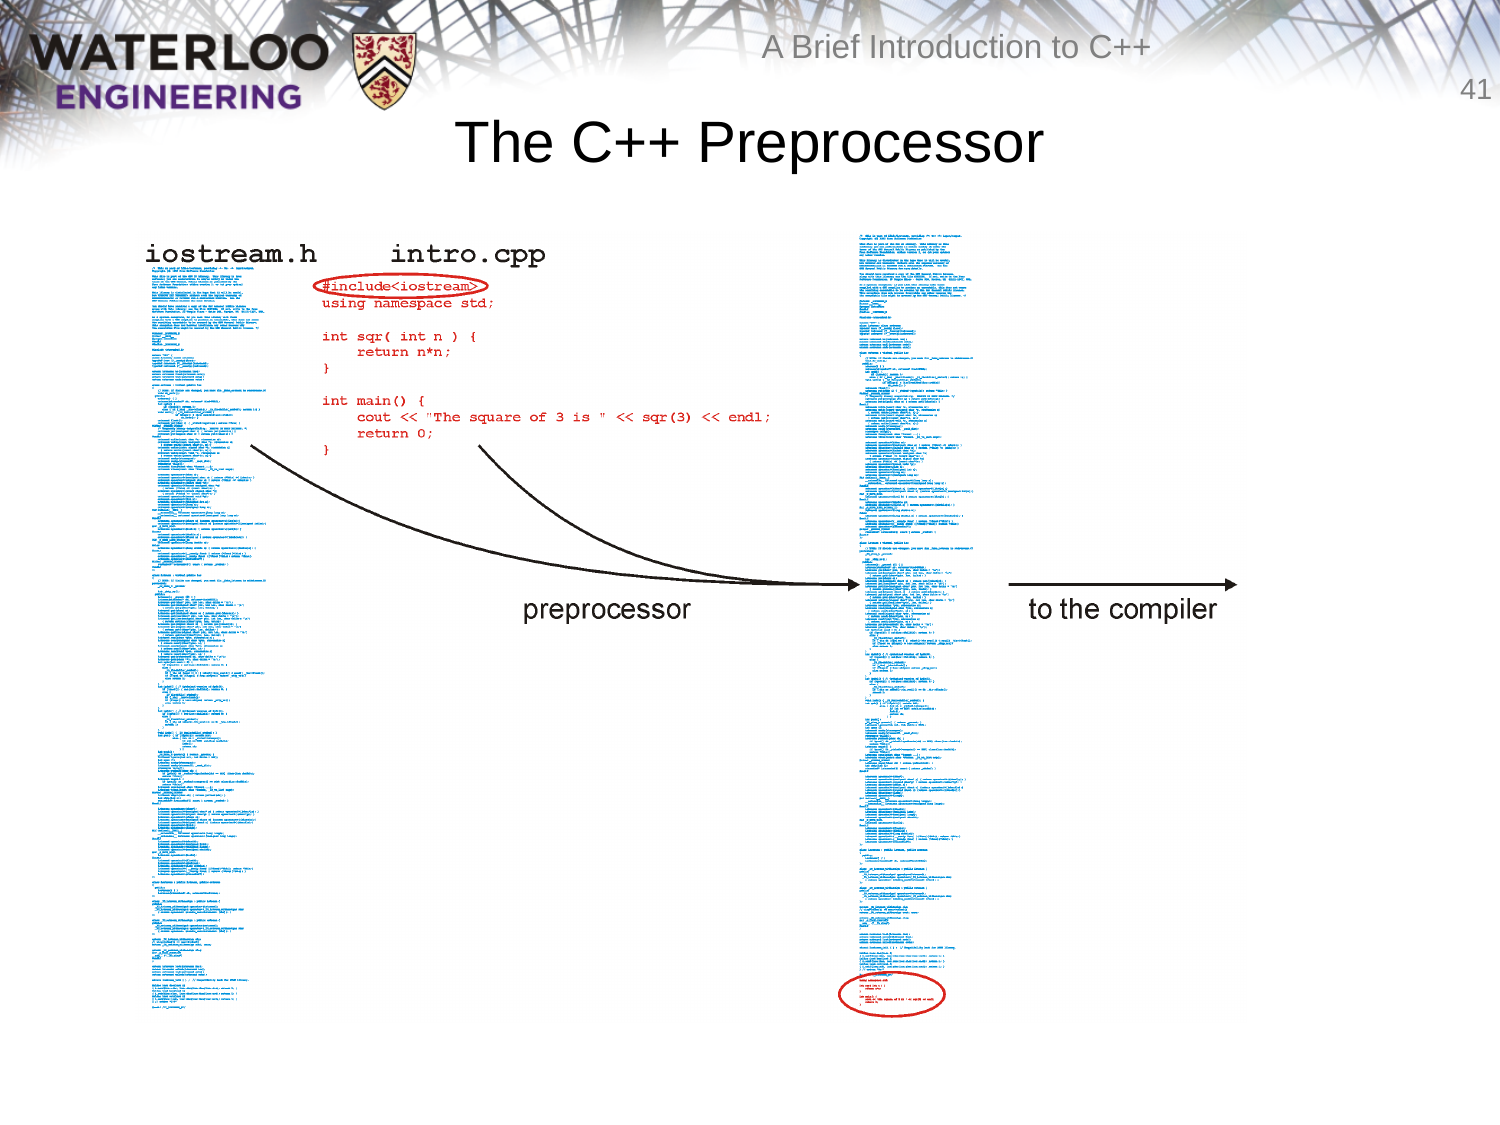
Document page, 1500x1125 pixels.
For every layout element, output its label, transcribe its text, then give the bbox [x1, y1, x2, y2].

title The C++ Preprocessor [74, 44, 1426, 233]
picture [0, 0, 1500, 1125]
